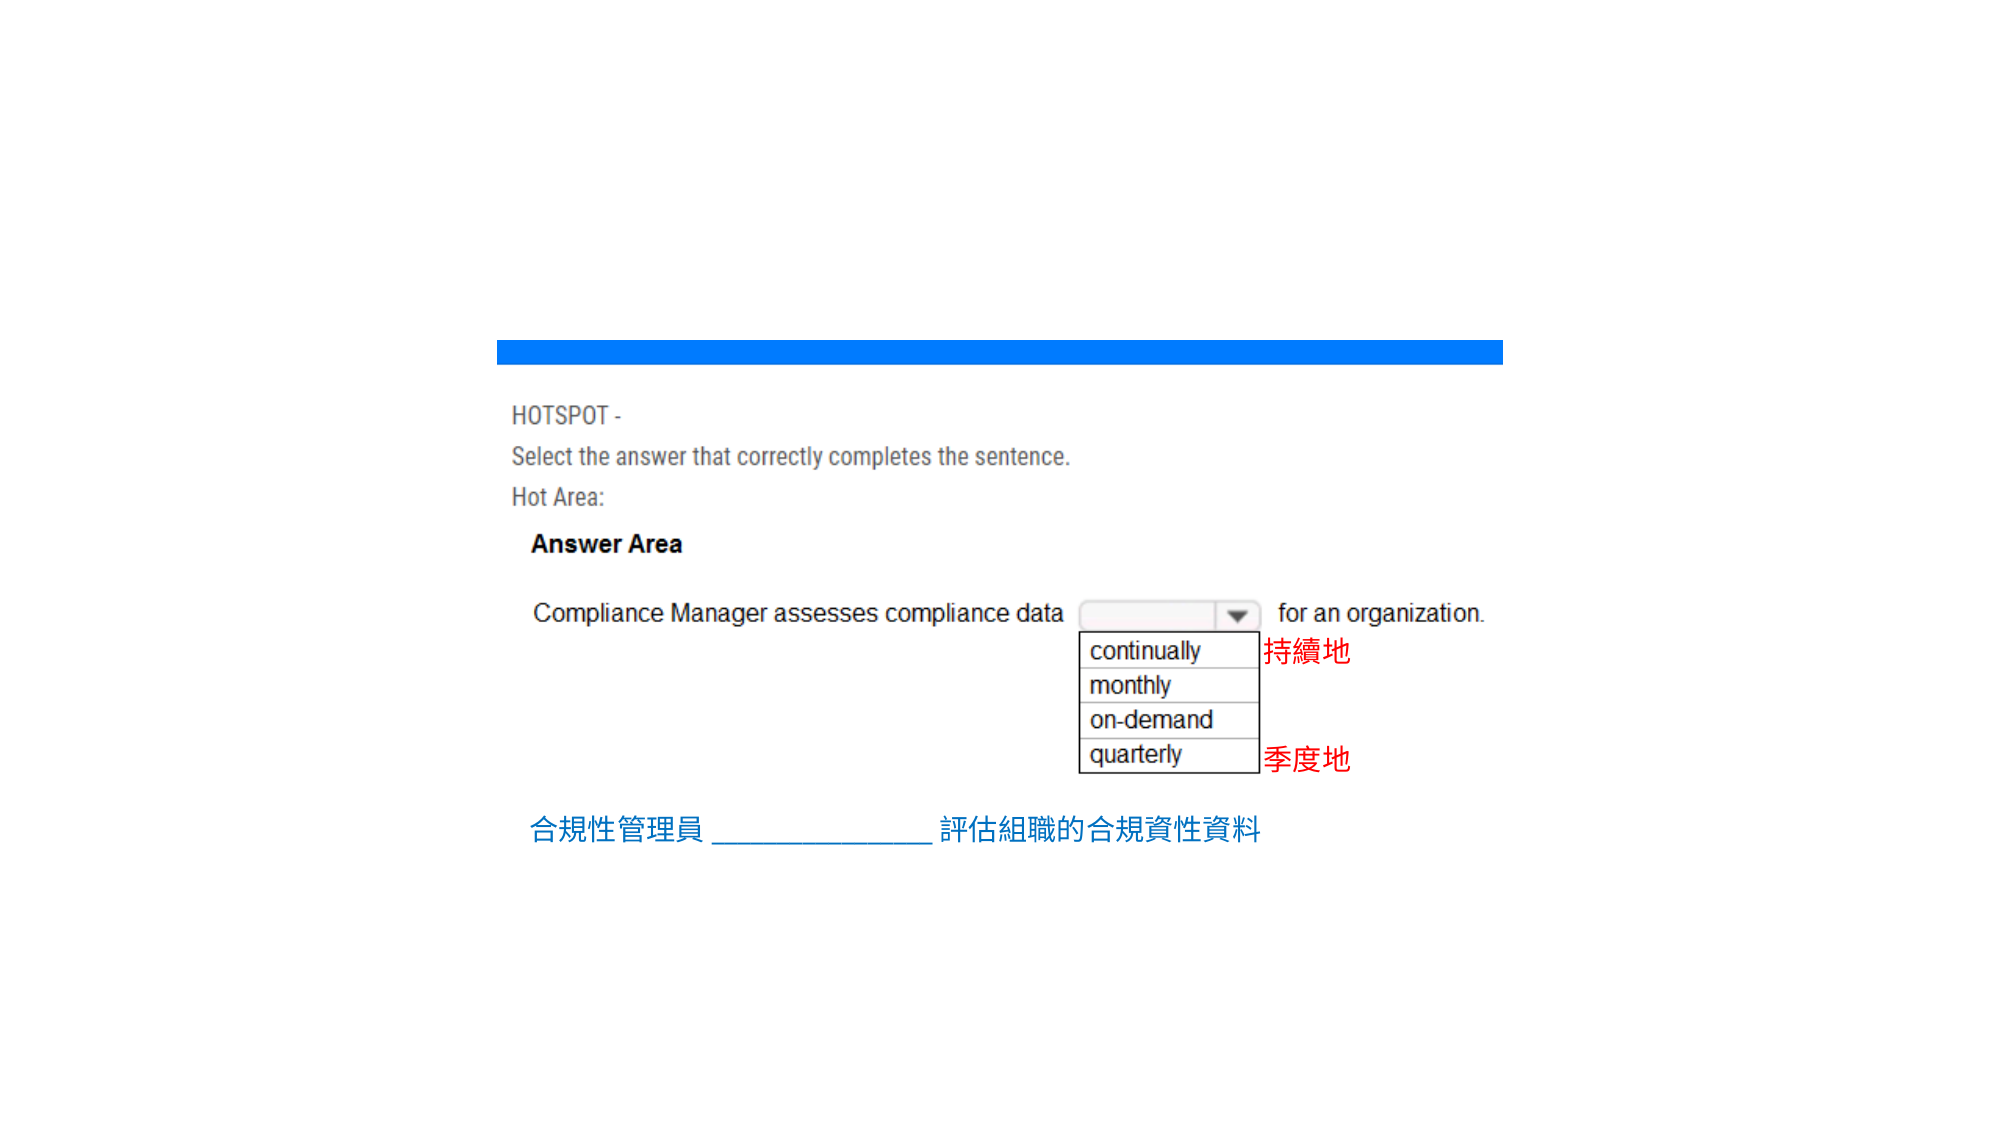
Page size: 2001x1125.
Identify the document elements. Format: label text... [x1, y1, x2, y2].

text_box 合規性管理員_________________評估組職的合規資性資料 [514, 803, 1515, 854]
picture [497, 340, 1503, 785]
